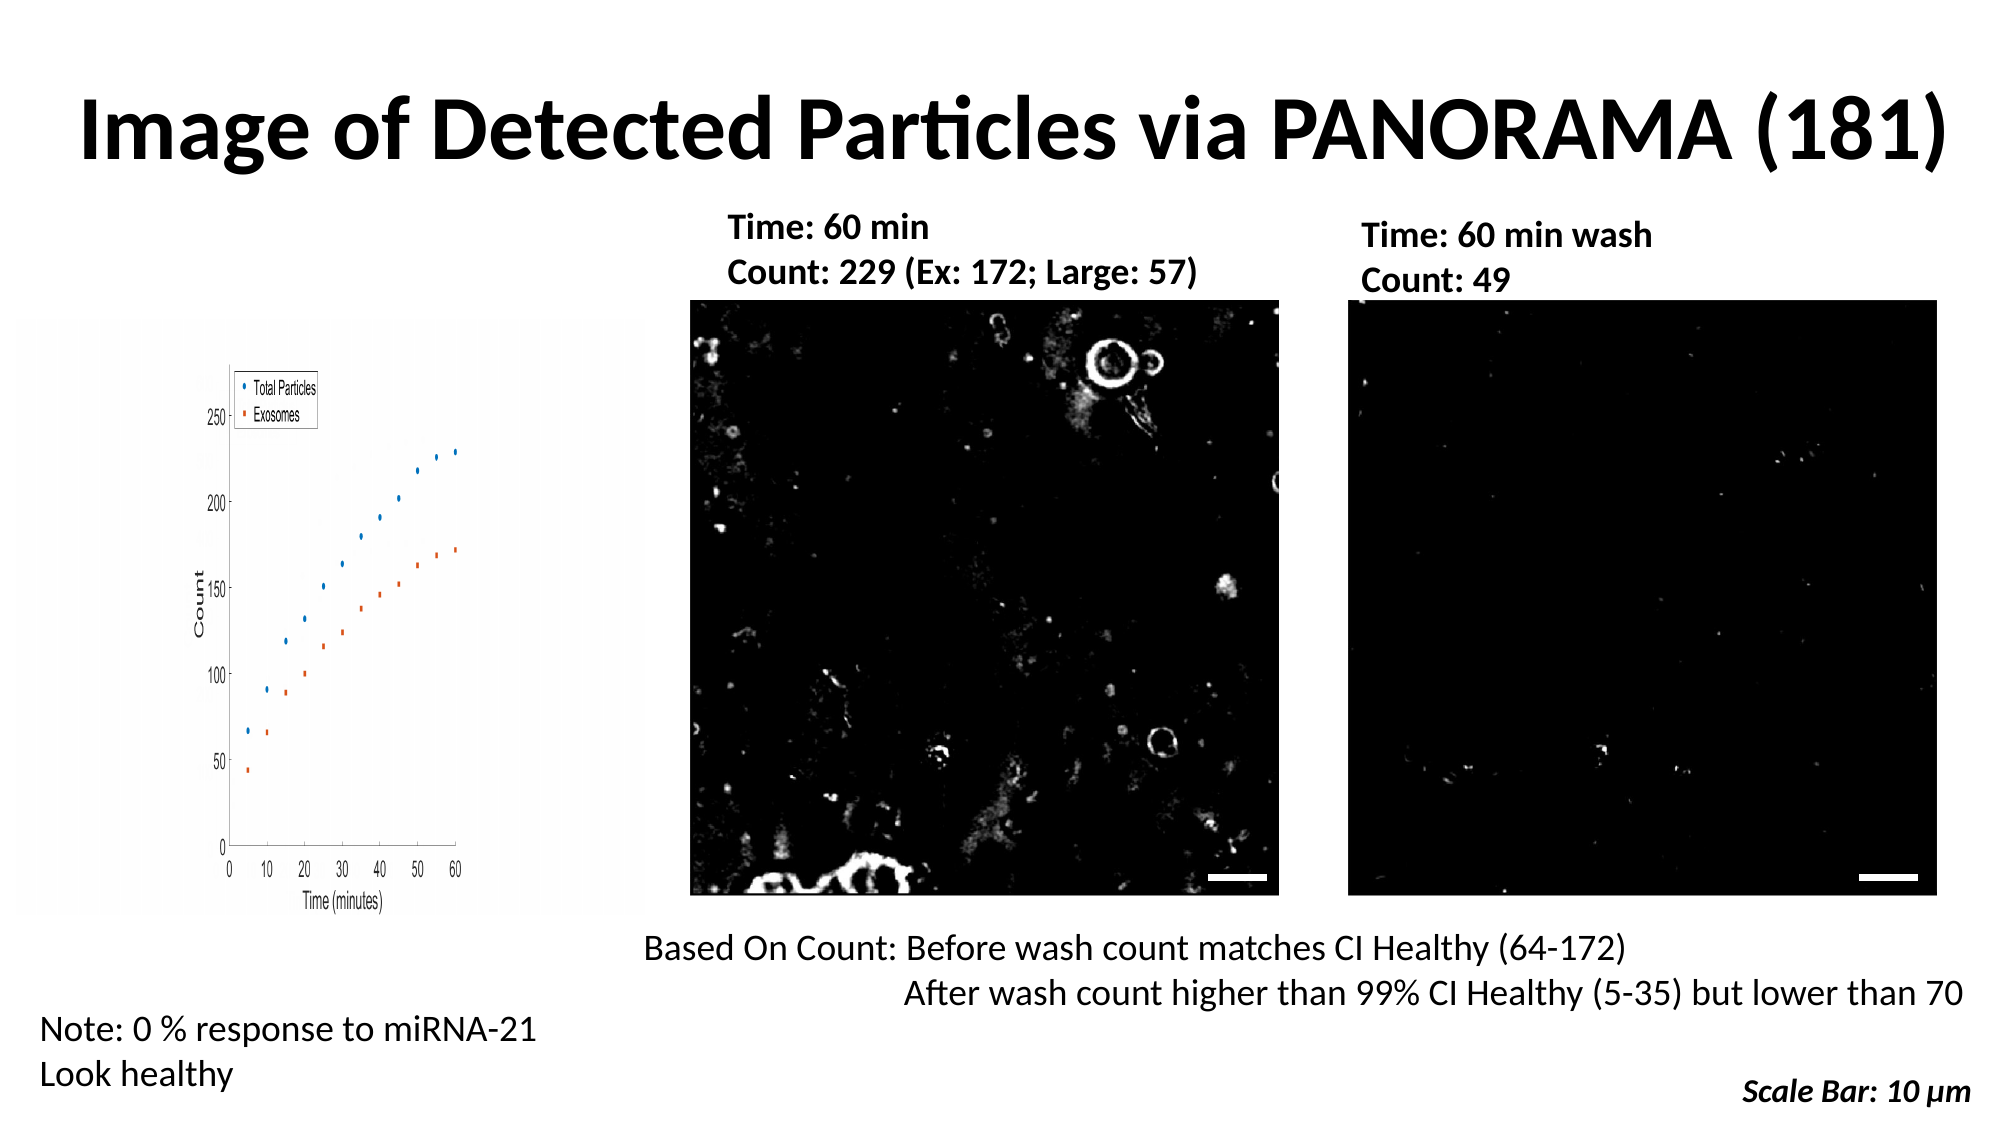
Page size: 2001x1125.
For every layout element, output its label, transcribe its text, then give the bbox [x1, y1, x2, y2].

text_box Time: 60 min Count: 229 (Ex: 172; Large: 57) [712, 194, 1317, 300]
title Image of Detected Particles via PANORAMA (181) [63, 21, 1969, 239]
text_box Time: 60 min wash Count: 49 [1346, 202, 1696, 443]
text_box Note: 0 % response to miRNA-21 Look healthy [24, 996, 1177, 1102]
text_box Based On Count: Before wash count matches CI Healthy (64-172) After wash count higher than 99% CI Healthy (5-35) but lower than 70 [628, 915, 2000, 1021]
picture [1348, 300, 1937, 896]
text_box Scale Bar: 10 µm [1727, 1061, 1988, 1116]
picture [690, 300, 1279, 896]
picture [16, 319, 646, 915]
